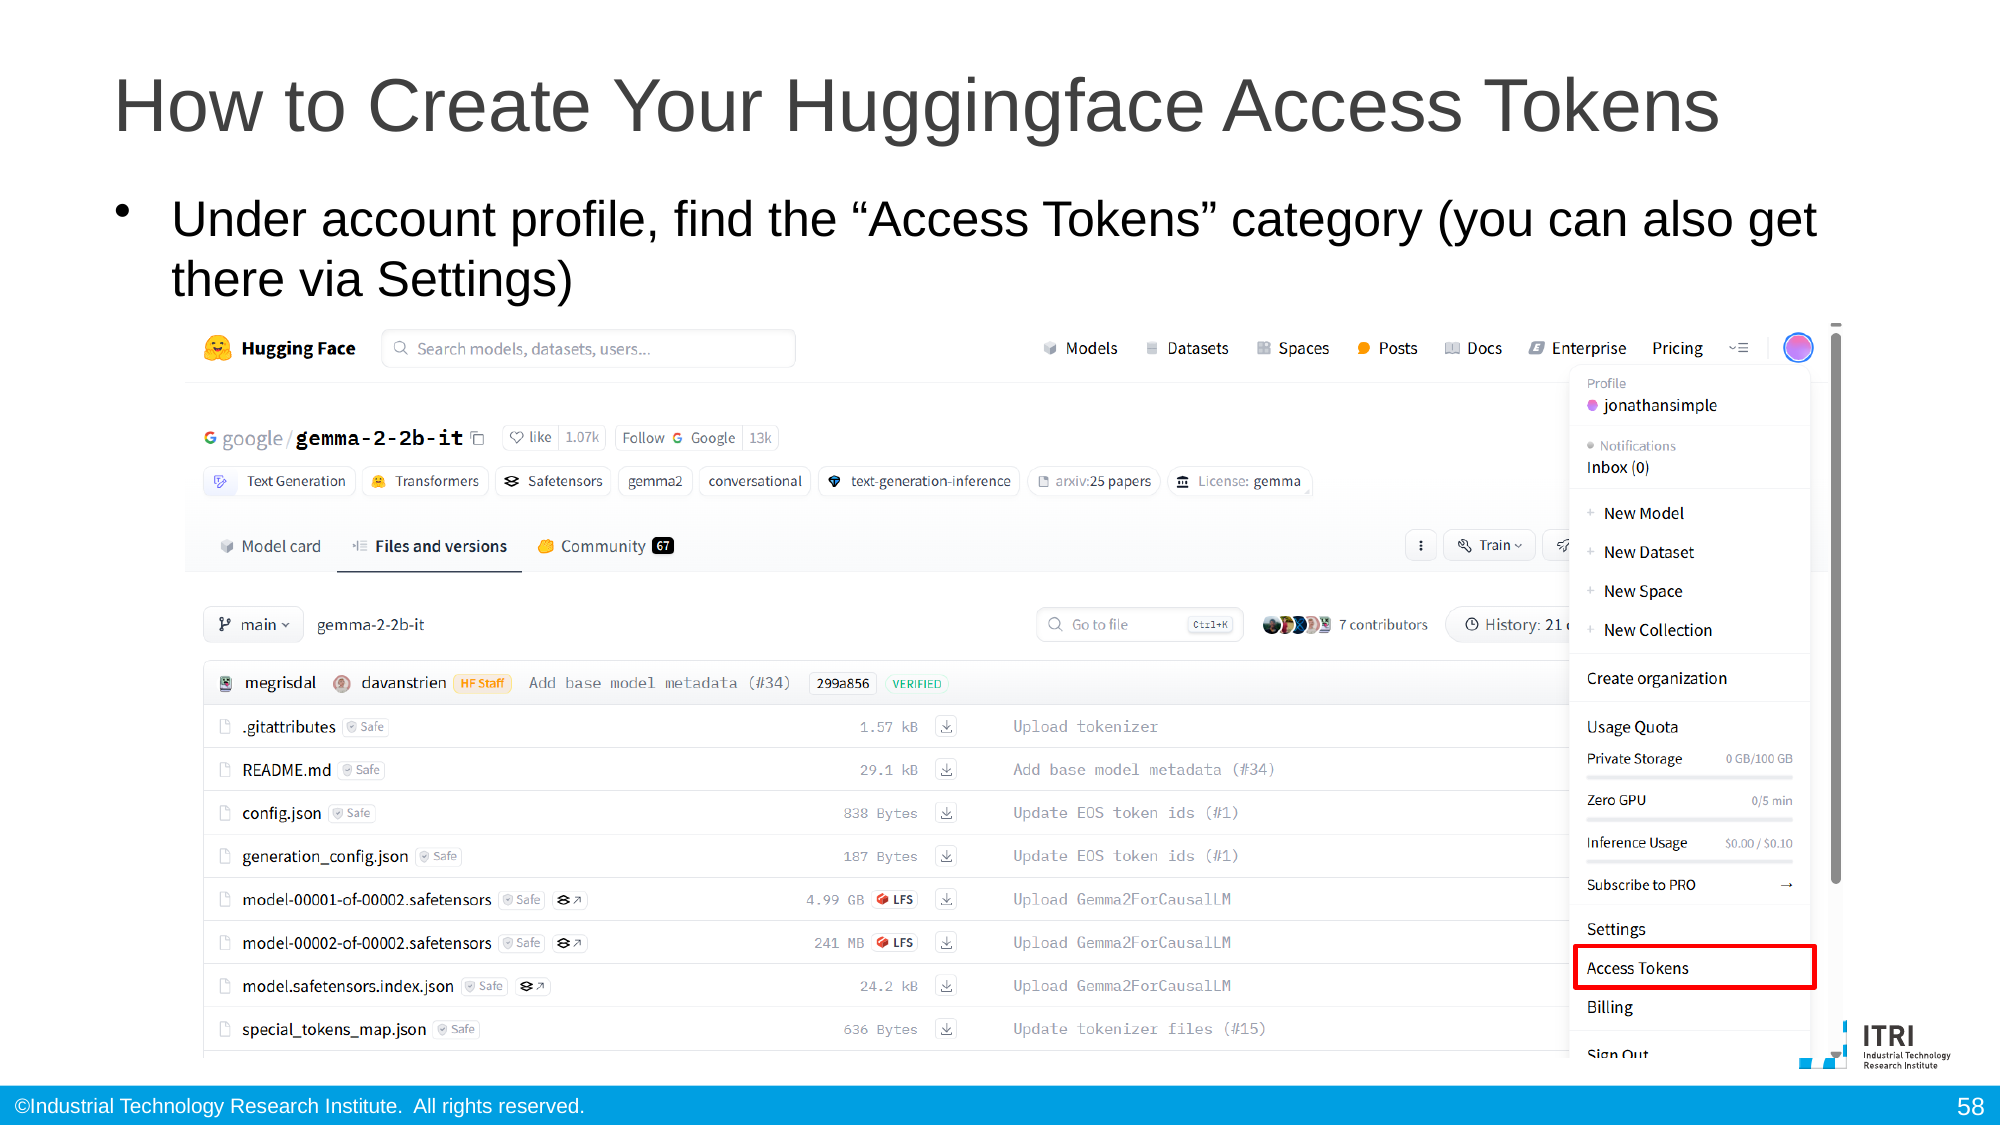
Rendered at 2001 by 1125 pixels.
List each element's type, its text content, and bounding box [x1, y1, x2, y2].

title How to Create Your Huggingface Access Tokens [98, 48, 1930, 198]
picture [185, 322, 1843, 1058]
list Under account profile, find the “Access Tokens” category (you can also get there via Settings) [99, 178, 1930, 960]
slide_number 58 [1874, 1085, 2000, 1125]
